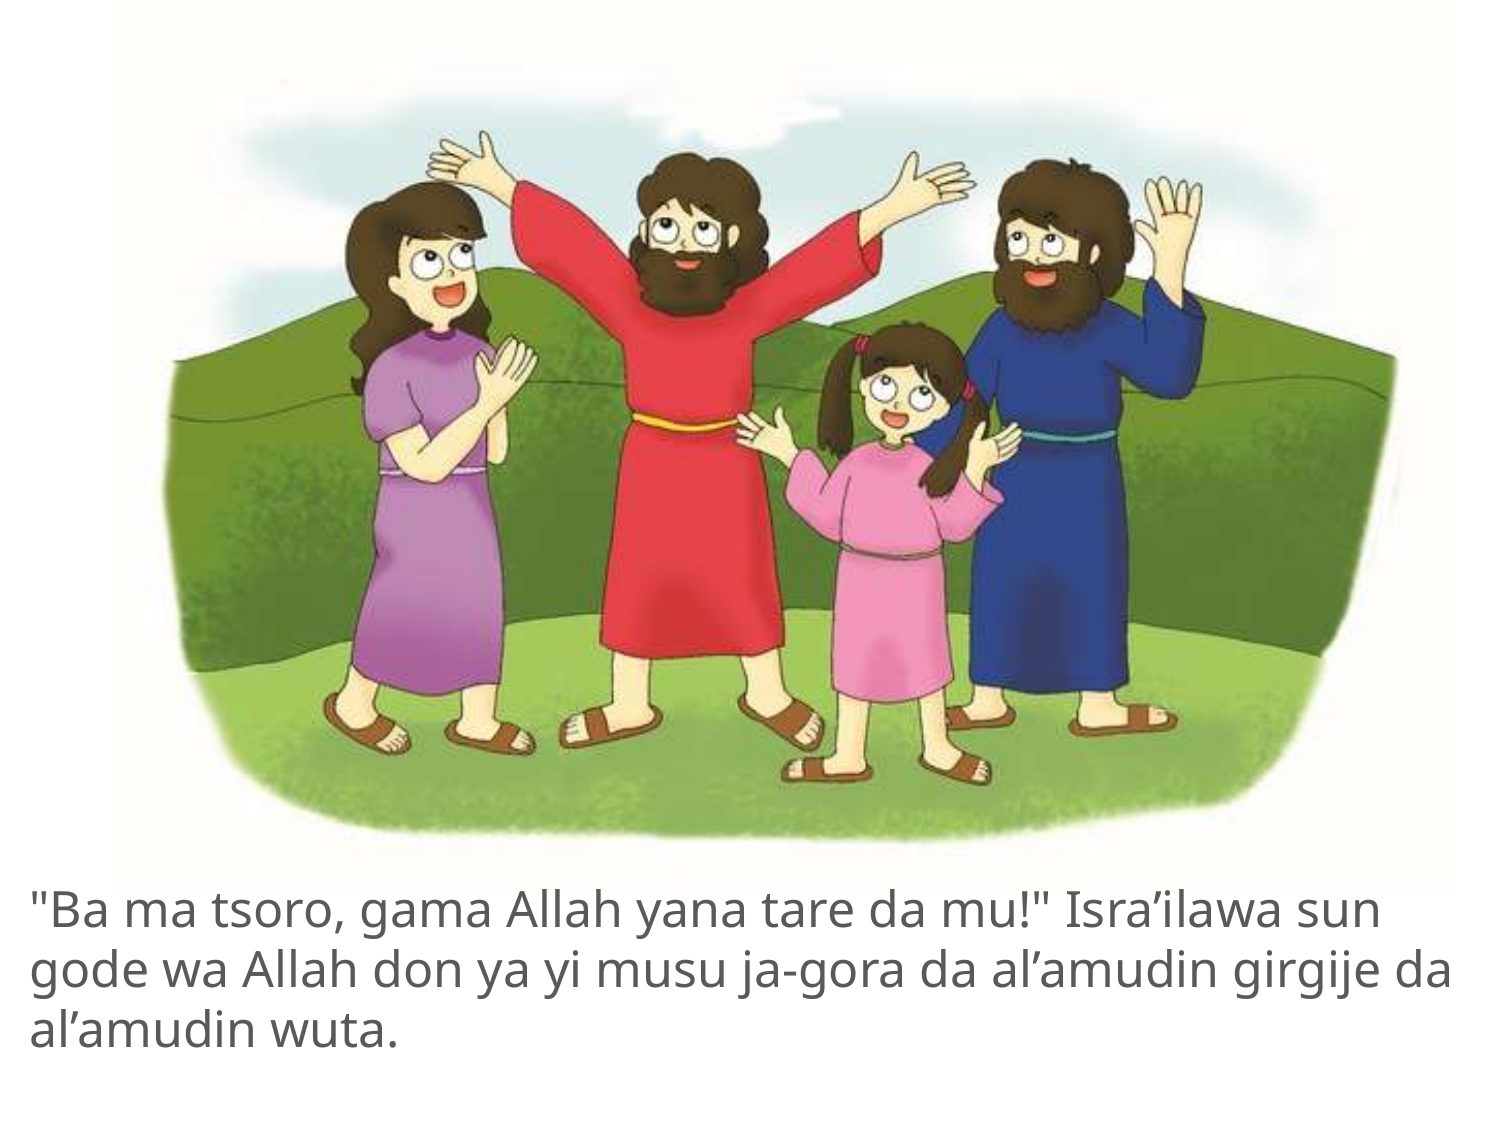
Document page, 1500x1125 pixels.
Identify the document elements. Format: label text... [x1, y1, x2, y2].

text_box "Ba ma tsoro, gama Allah yana tare da mu!" Isra’ilawa sun gode wa Allah don ya yi musu ja-gora da al’amudin girgije da al’amudin wuta. [14, 869, 1486, 1065]
picture [111, 0, 1455, 894]
